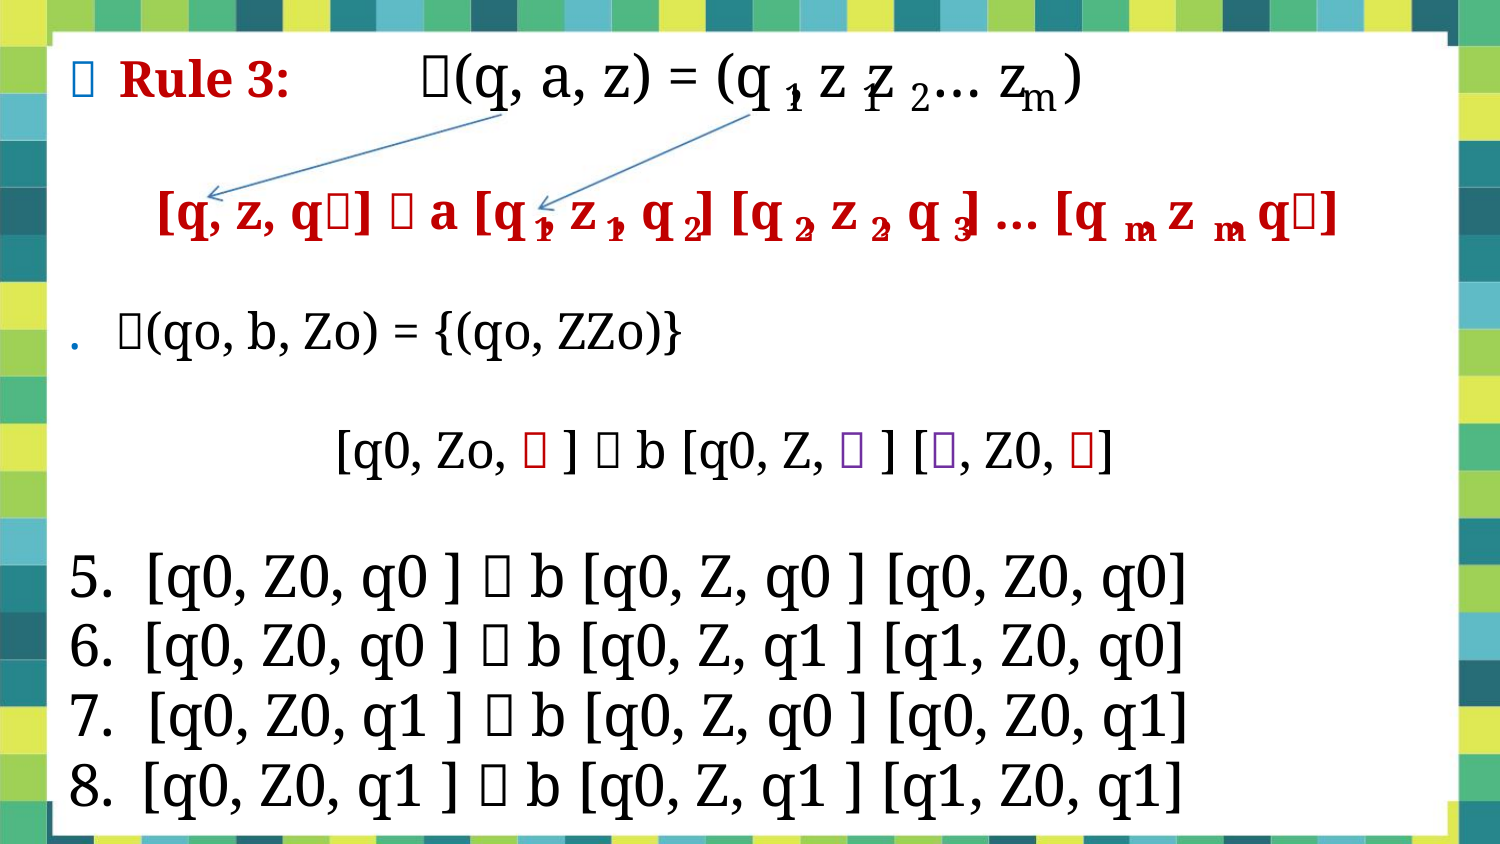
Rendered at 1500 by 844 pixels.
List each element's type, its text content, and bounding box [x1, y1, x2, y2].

text_box . (qo, b, Zo) = {(qo, ZZo)} [68, 297, 775, 360]
text_box 5. [q0, Z0, q0 ]  b [q0, Z, q0 ] [q0, Z0, q0] 6. [q0, Z0, q0 ]  b [q0, Z, q1 ] [q1, Z0, q0] 7. [q0, Z0, q1 ]  b [q0, Z, q0 ] [q0, Z0, q1] 8. [q0, Z0, q1 ]  b [q0, Z, q1 ] [q1, Z0, q1] [68, 542, 1385, 818]
text_box [q0, Zo,  ]  b [q0, Z,  ] [, Z0, ] [334, 421, 1291, 479]
text_box m [1213, 209, 1298, 248]
text_box [0, 0, 1500, 844]
text_box 1 1 2 [783, 74, 978, 120]
text_box 3 [953, 209, 1025, 248]
text_box  Rule 3: (q, a, z) = (q , z z … z ) [68, 37, 1229, 110]
text_box [q, z, q]  a [q , z , q ] [q , z , q ] … [q , z , q] [155, 177, 1500, 240]
text_box 2 [683, 209, 755, 248]
text_box m [1021, 74, 1114, 120]
text_box 1 [533, 209, 601, 248]
text_box 2 [794, 209, 866, 248]
text_box 2 [871, 209, 942, 248]
text_box m [1124, 209, 1209, 248]
text_box 1 [605, 209, 673, 248]
